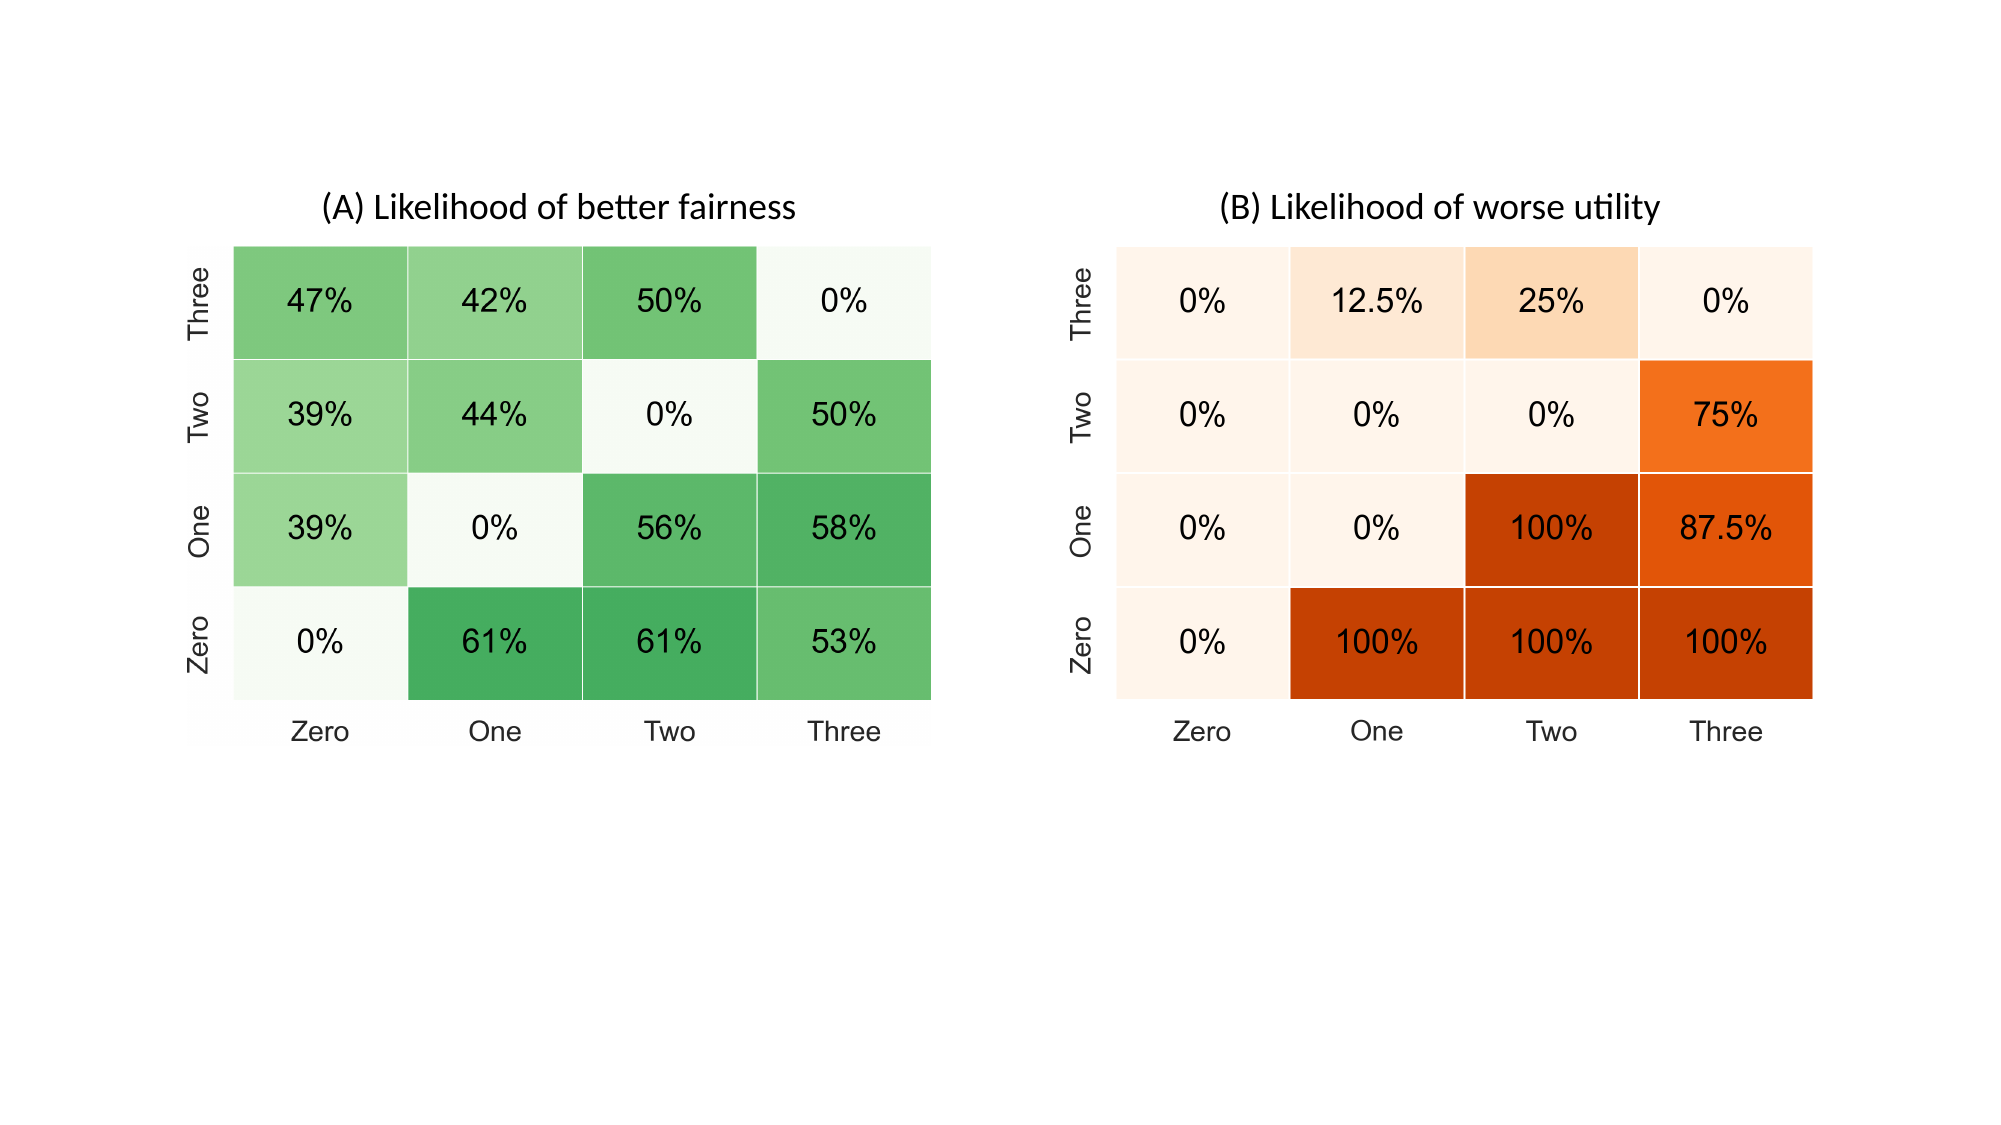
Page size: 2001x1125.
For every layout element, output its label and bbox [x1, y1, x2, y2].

text_box [187, 174, 1813, 746]
